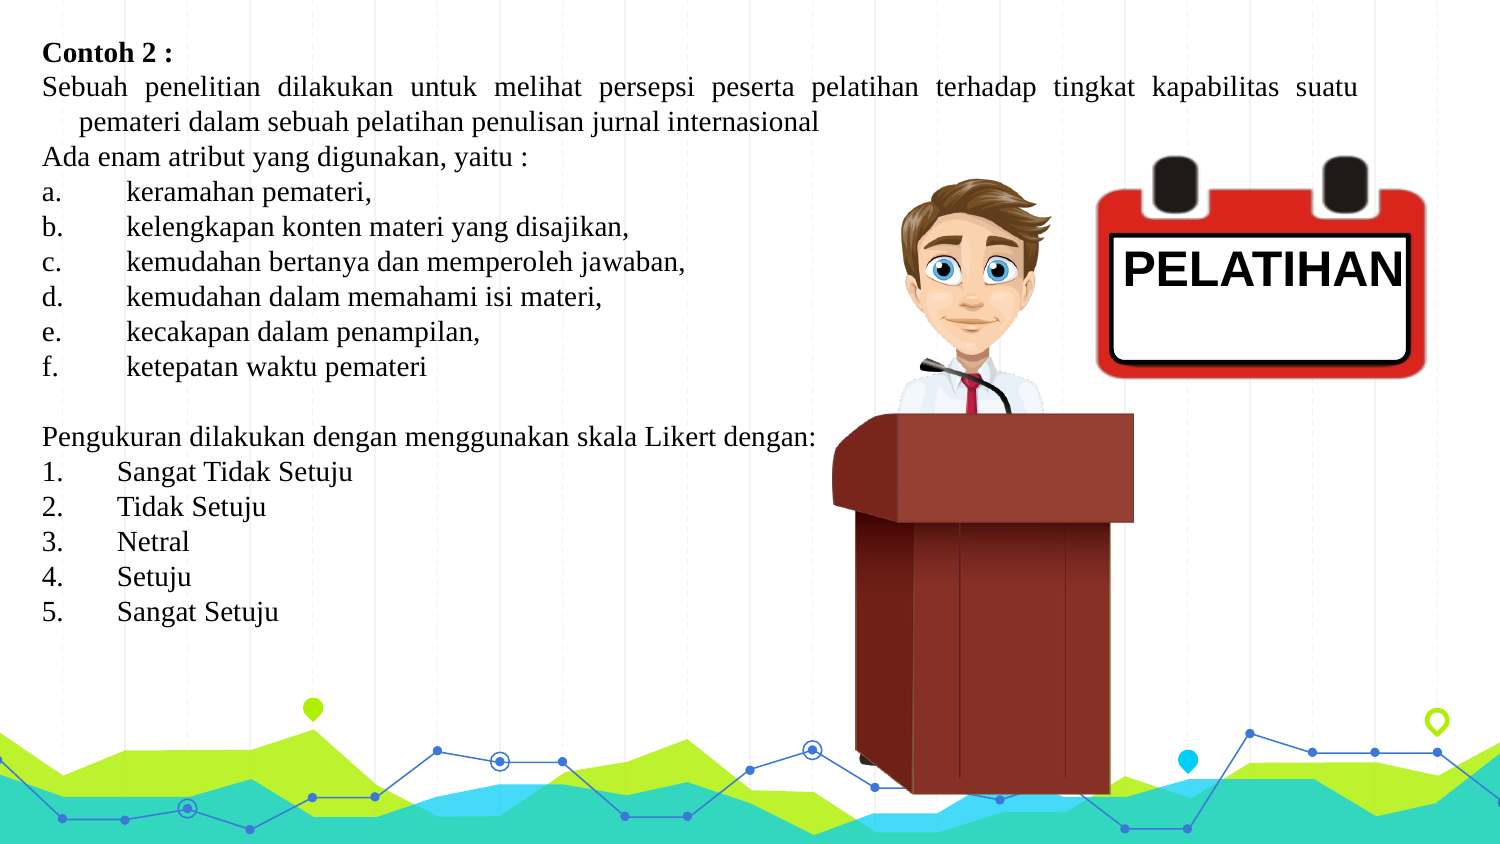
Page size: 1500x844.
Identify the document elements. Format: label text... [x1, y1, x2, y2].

picture [701, 178, 1233, 795]
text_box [1032, 134, 1495, 403]
text_box Contoh 2 : Sebuah penelitian dilakukan untuk melihat persepsi peserta pelatihan terhadap tingkat kapabilitas suatu pemateri dalam sebuah pelatihan penulisan jurnal internasional Ada enam atribut yang digunakan, yaitu : keramahan pemateri, kelengkapan konten materi yang disajikan, kemudahan bertanya dan memperoleh jawaban, kemudahan dalam memahami isi materi, kecakapan dalam penampilan, ketepatan waktu pemateri Pengukuran dilakukan dengan menggunakan skala Likert dengan: Sangat Tidak Setuju Tidak Setuju Netral Setuju Sangat Setuju [27, 25, 1375, 635]
